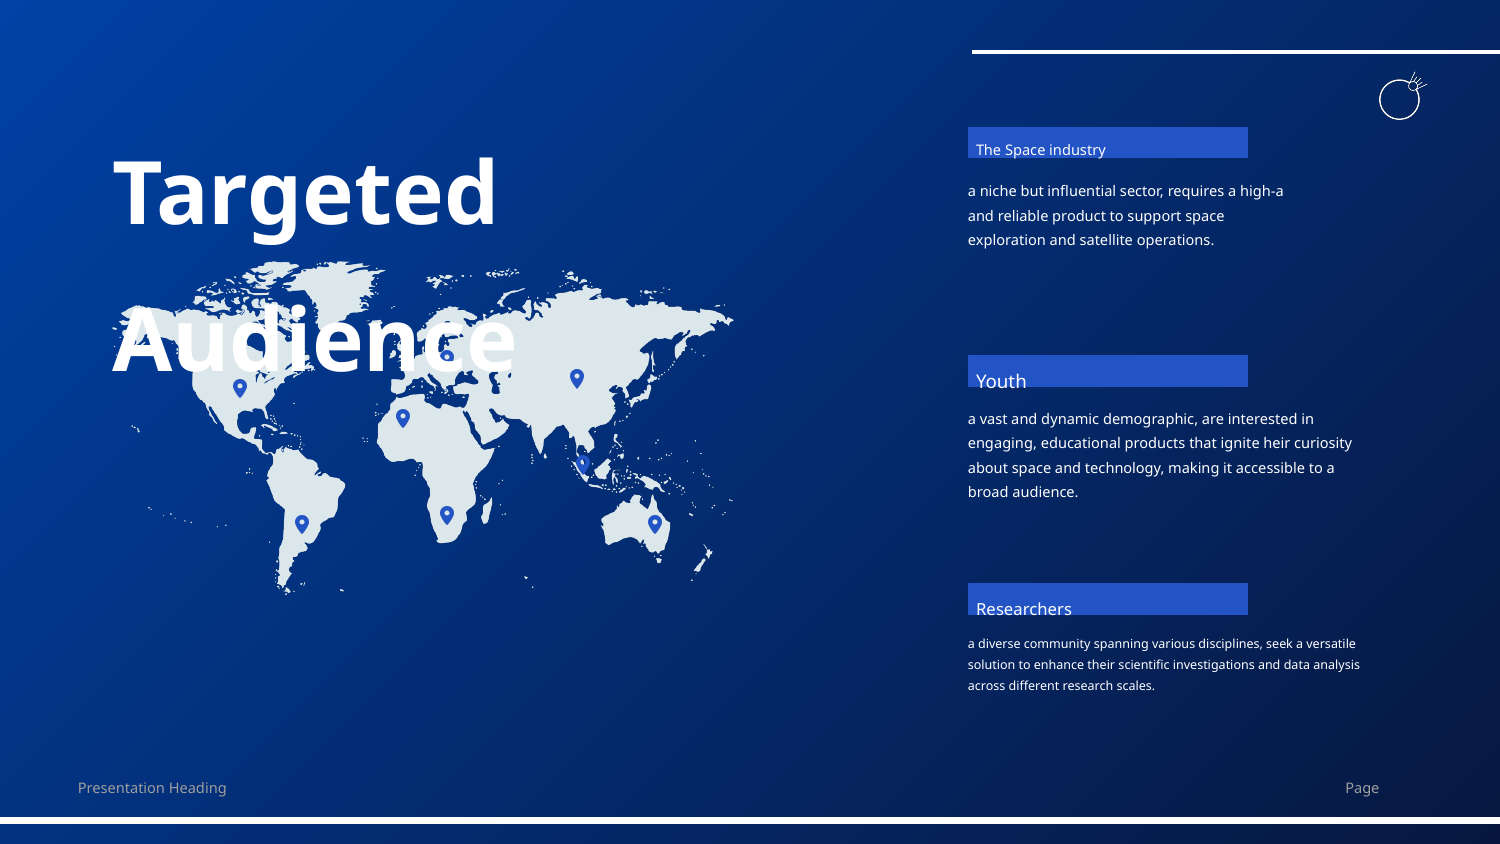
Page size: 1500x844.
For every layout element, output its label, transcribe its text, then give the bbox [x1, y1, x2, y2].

picture [1379, 71, 1428, 120]
text_box a diverse community spanning various disciplines, seek a versatile solution to enhance their scientific investigations and data analysis across different research scales. [967, 630, 1373, 693]
text_box The Space industry [975, 133, 1228, 158]
text_box a niche but influential sector, requires a high-a and reliable product to support space exploration and satellite operations. [967, 175, 1287, 249]
text_box [968, 354, 1248, 387]
text_box Youth [976, 361, 1236, 393]
text_box [968, 126, 1248, 159]
picture [112, 260, 734, 595]
text_box [968, 583, 1248, 615]
text_box a vast and dynamic demographic, are interested in engaging, educational products that ignite heir curiosity about space and technology, making it accessible to a broad audience. [967, 402, 1373, 501]
text_box Targeted Audience [112, 95, 885, 390]
text_box Researchers [976, 590, 1236, 619]
